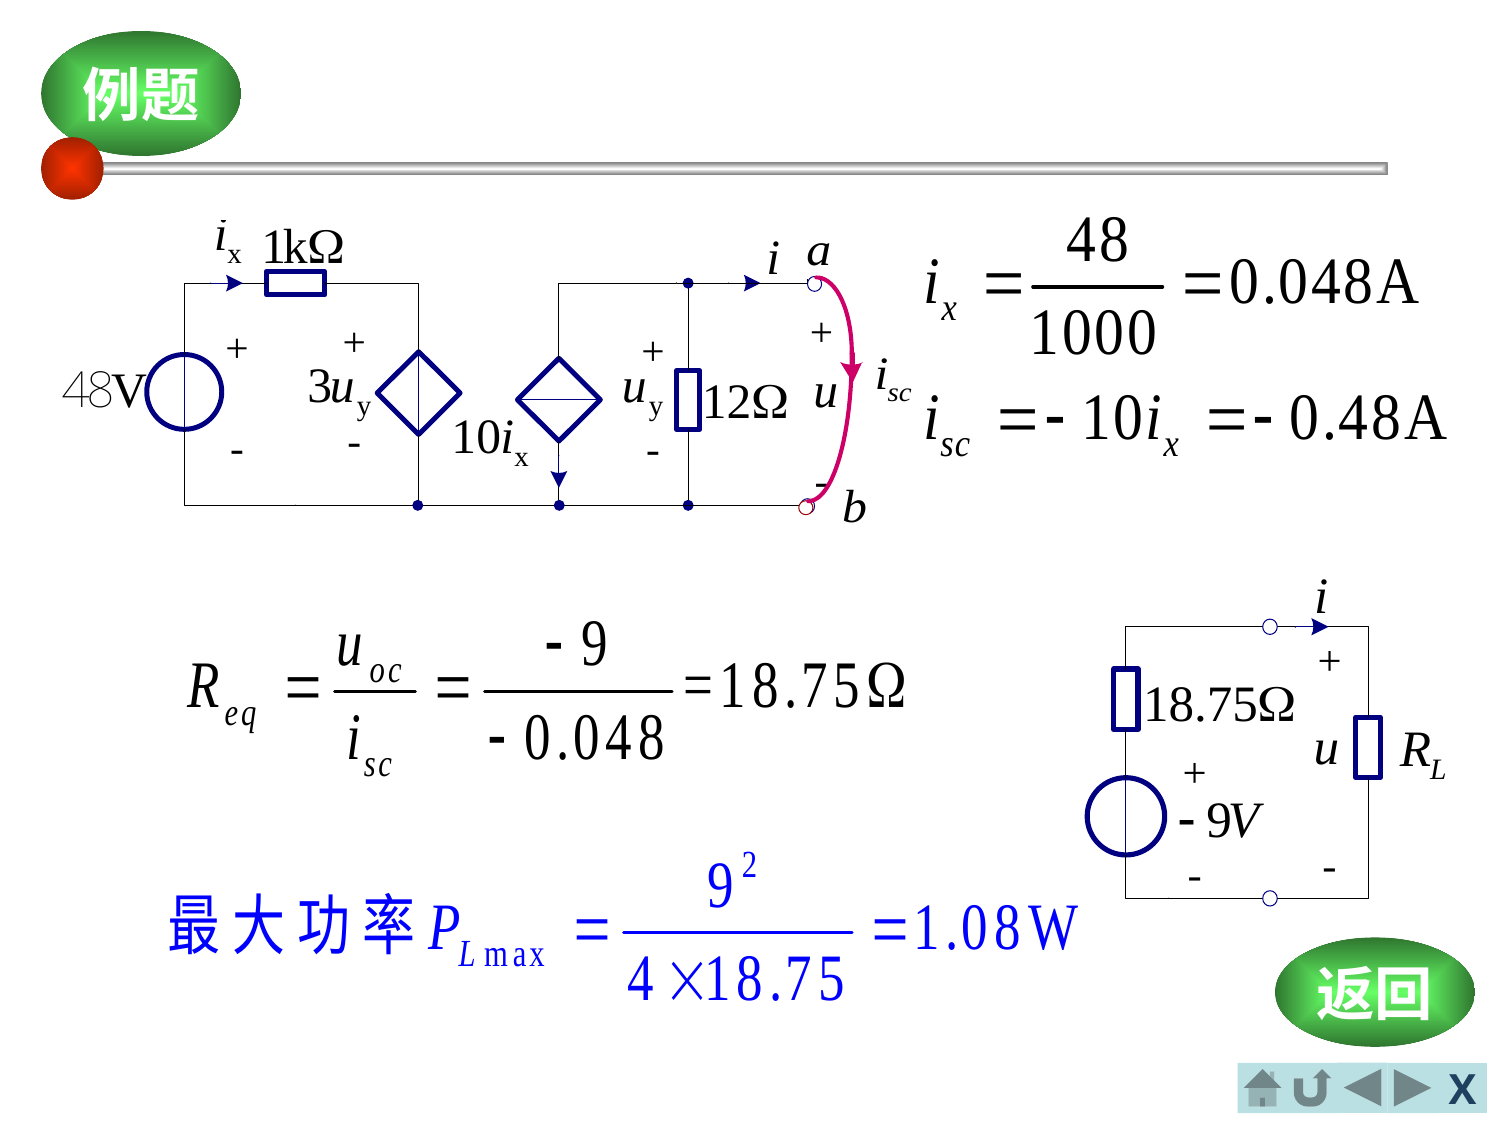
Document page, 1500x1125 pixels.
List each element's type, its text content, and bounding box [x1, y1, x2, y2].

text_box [175, 602, 928, 788]
text_box [104, 162, 1388, 175]
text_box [359, 219, 928, 539]
text_box 例题 [41, 30, 242, 157]
text_box [1387, 1062, 1437, 1114]
text_box 返回 [1275, 937, 1476, 1047]
text_box X [1437, 1062, 1488, 1114]
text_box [40, 219, 358, 528]
text_box [1337, 1062, 1388, 1113]
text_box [1040, 573, 1463, 913]
text_box [1288, 1062, 1338, 1114]
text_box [915, 196, 1462, 469]
text_box [41, 137, 104, 200]
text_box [159, 832, 1102, 1012]
text_box [1237, 1062, 1288, 1114]
